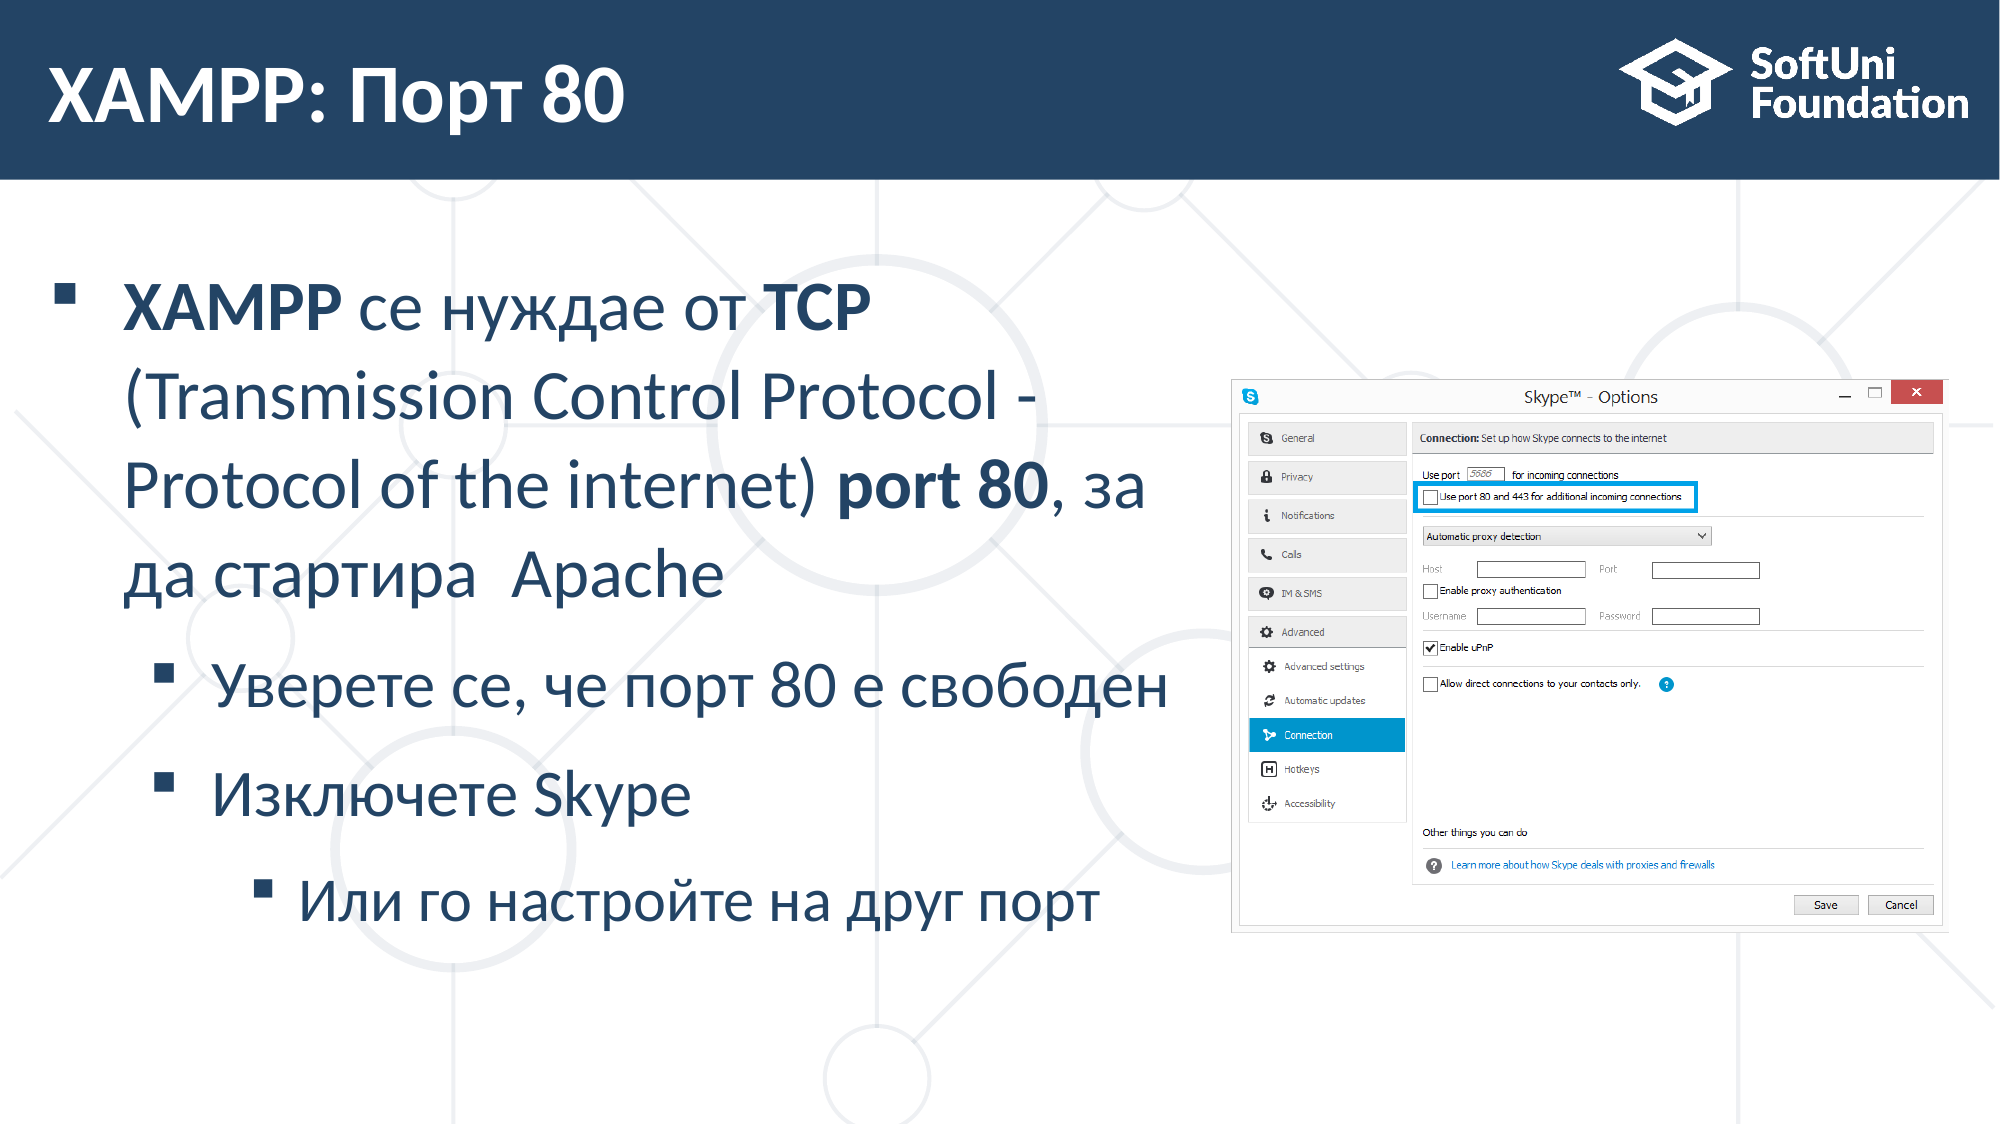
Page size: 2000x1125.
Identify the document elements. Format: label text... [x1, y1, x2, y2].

list XAMPP се нуждае от TCP (Transmission Control Protocol - Protocol of the internet) port 80, за да стартира Apache Уверете се, че порт 80 е свободен Изключете Skype Или го настройте на друг порт [31, 249, 1213, 1062]
picture [1231, 379, 1950, 933]
title XAMPP: Порт 80 [31, 16, 1591, 162]
picture [1618, 38, 1968, 126]
